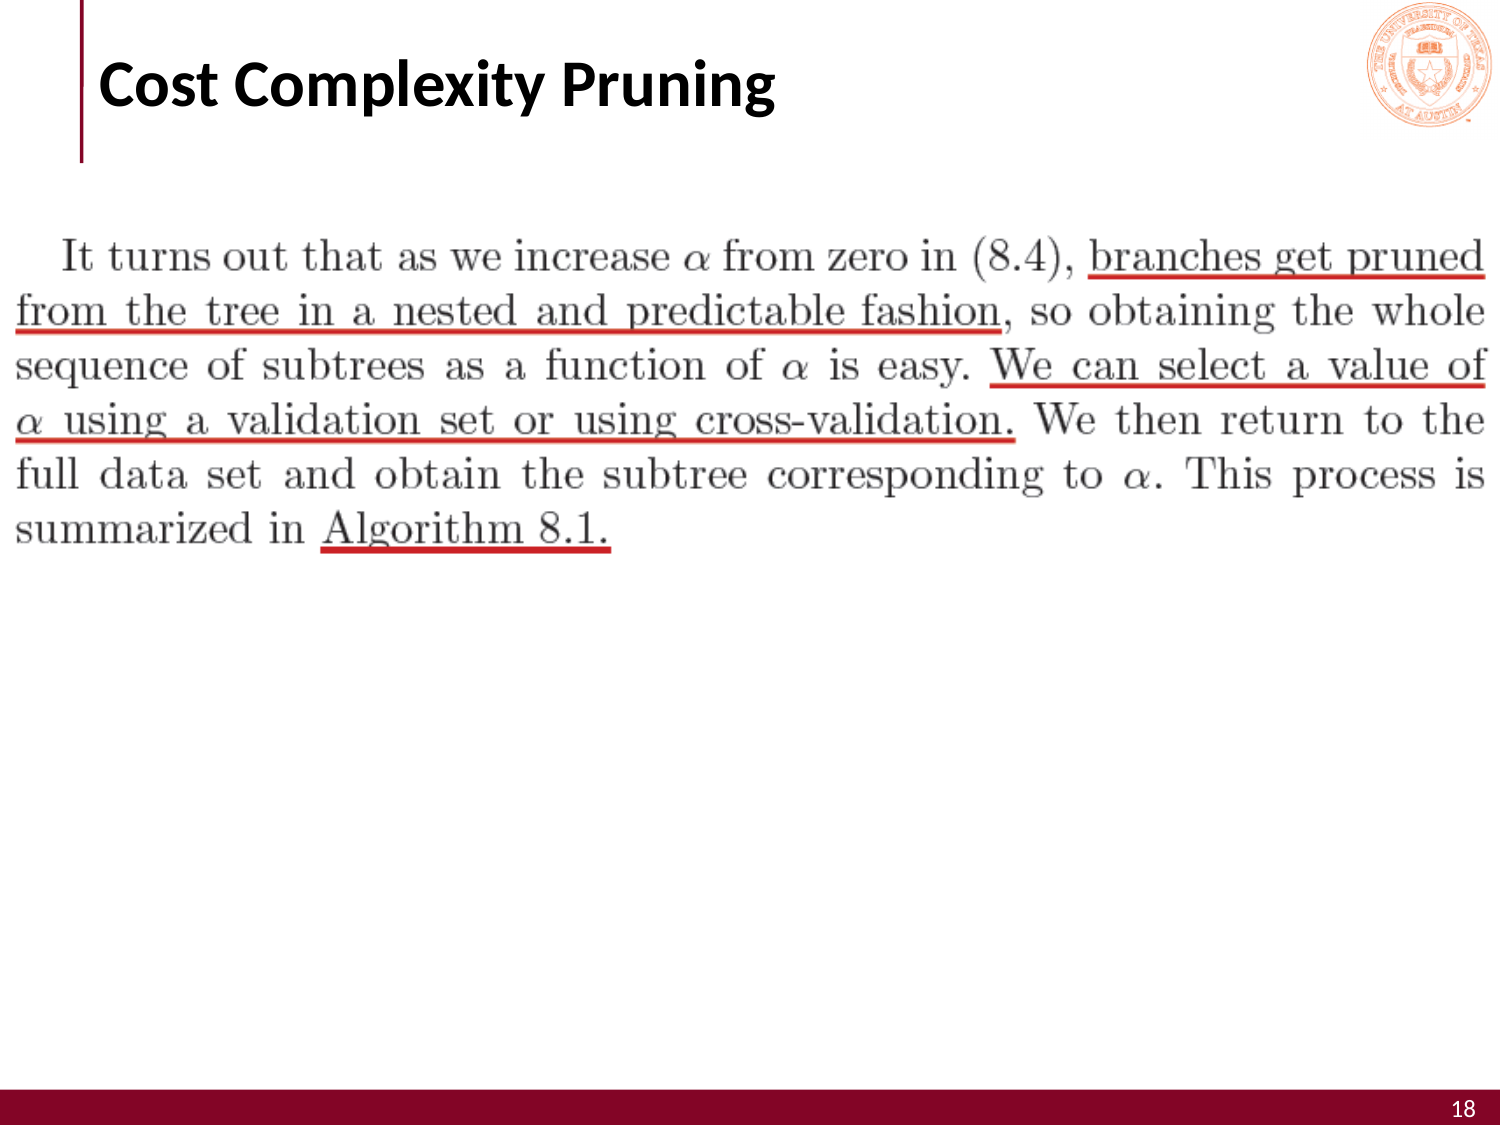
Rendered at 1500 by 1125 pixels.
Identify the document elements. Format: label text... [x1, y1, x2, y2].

title Cost Complexity Pruning [84, 37, 1380, 122]
picture [1360, 0, 1498, 140]
picture [0, 234, 1500, 562]
slide_number 18 [1141, 1077, 1492, 1125]
